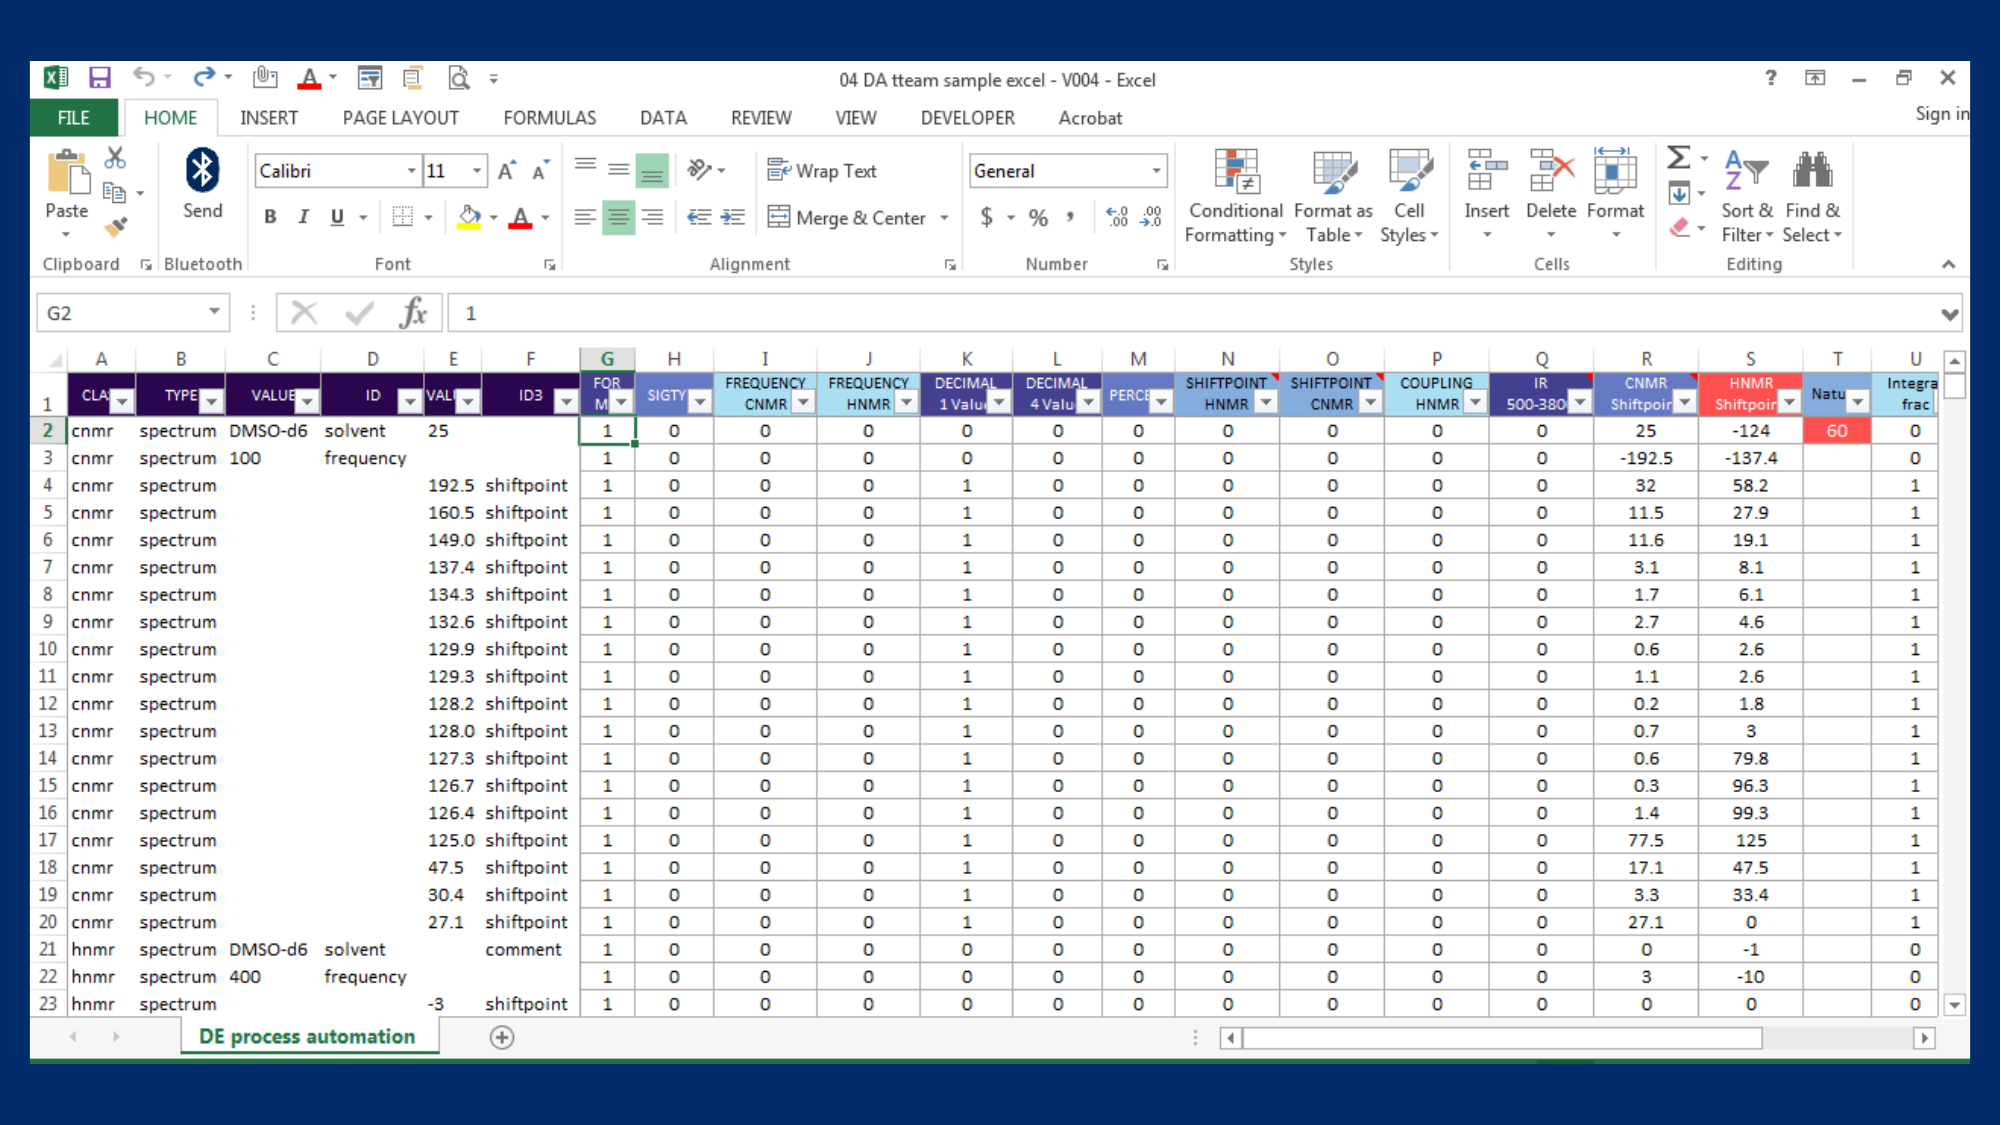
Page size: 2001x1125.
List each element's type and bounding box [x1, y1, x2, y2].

picture [29, 61, 1971, 1064]
